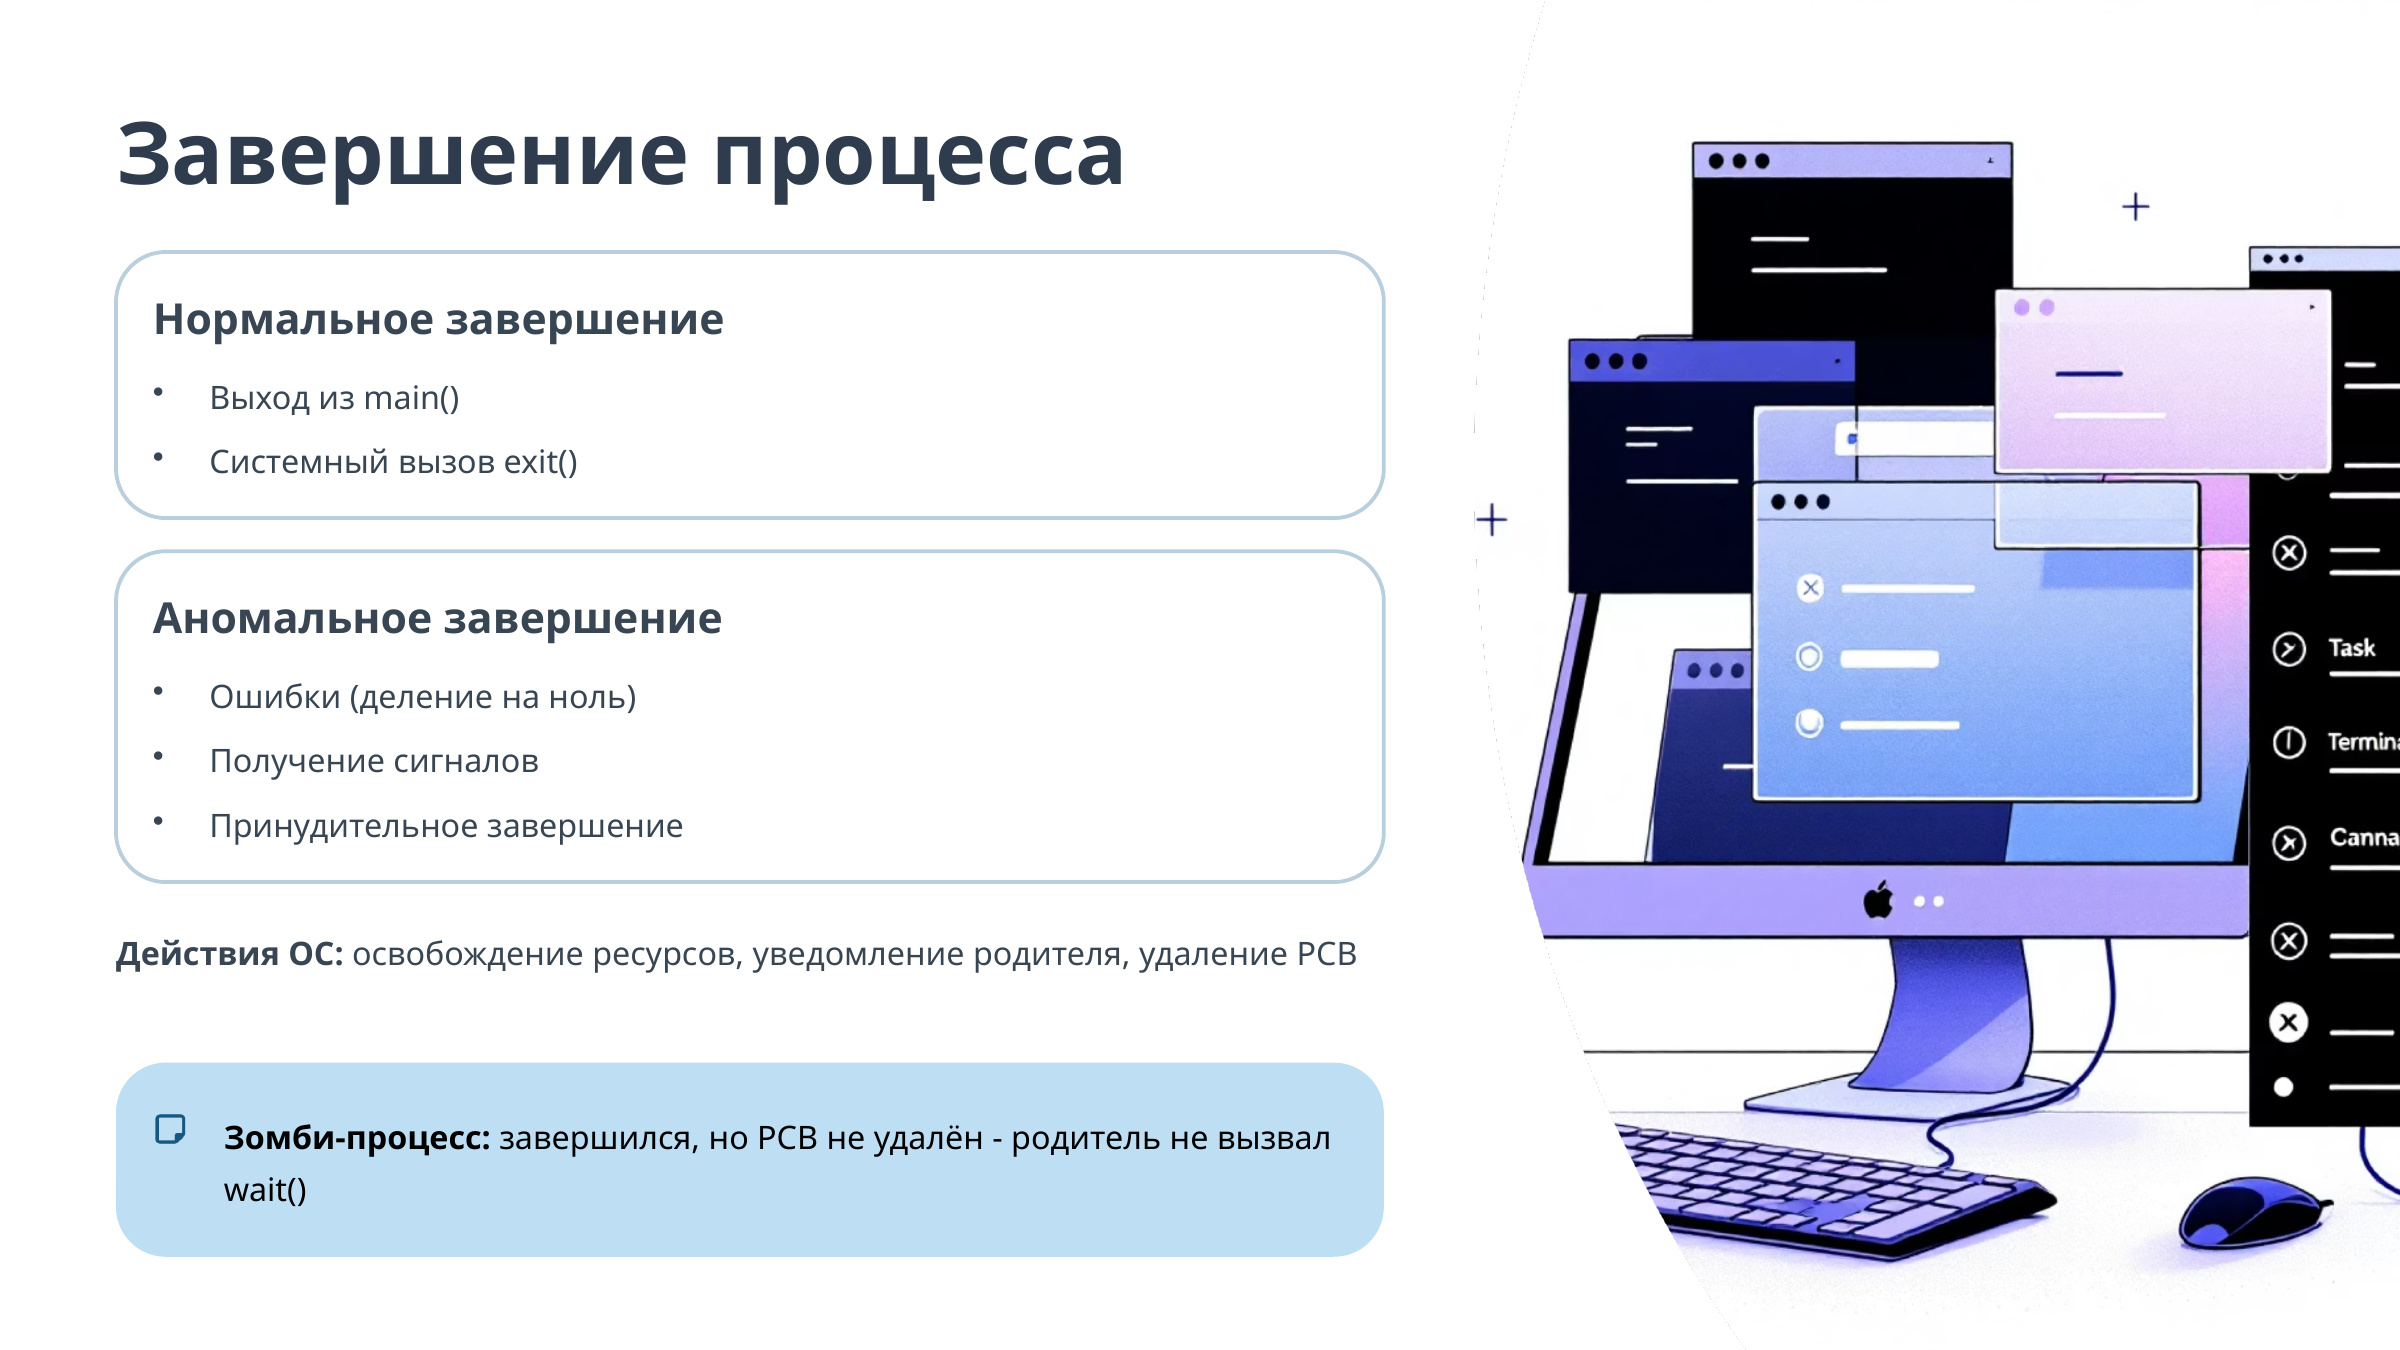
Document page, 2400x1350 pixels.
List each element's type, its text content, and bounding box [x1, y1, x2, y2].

text_box Завершение процесса [116, 93, 1134, 203]
text_box Выход из main() [153, 363, 1347, 417]
text_box [115, 251, 1384, 519]
text_box [115, 551, 1384, 883]
picture [149, 1112, 191, 1146]
text_box Получение сигналов [153, 727, 1347, 781]
text_box [115, 1062, 1384, 1257]
text_box Нормальное завершение [153, 288, 736, 344]
picture [1454, 0, 2400, 1350]
text_box Аномальное завершение [153, 588, 734, 643]
text_box Зомби-процесс: завершился, но PCB не удалён - родитель не вызвал wait() [223, 1104, 1351, 1211]
text_box Принудительное завершение [153, 791, 1347, 846]
text_box Ошибки (деление на ноль) [153, 662, 1347, 716]
text_box Действия ОС: освобождение ресурсов, уведомление родителя, удаление PCB [116, 919, 1384, 1026]
text_box Системный вызов exit() [153, 428, 1347, 482]
